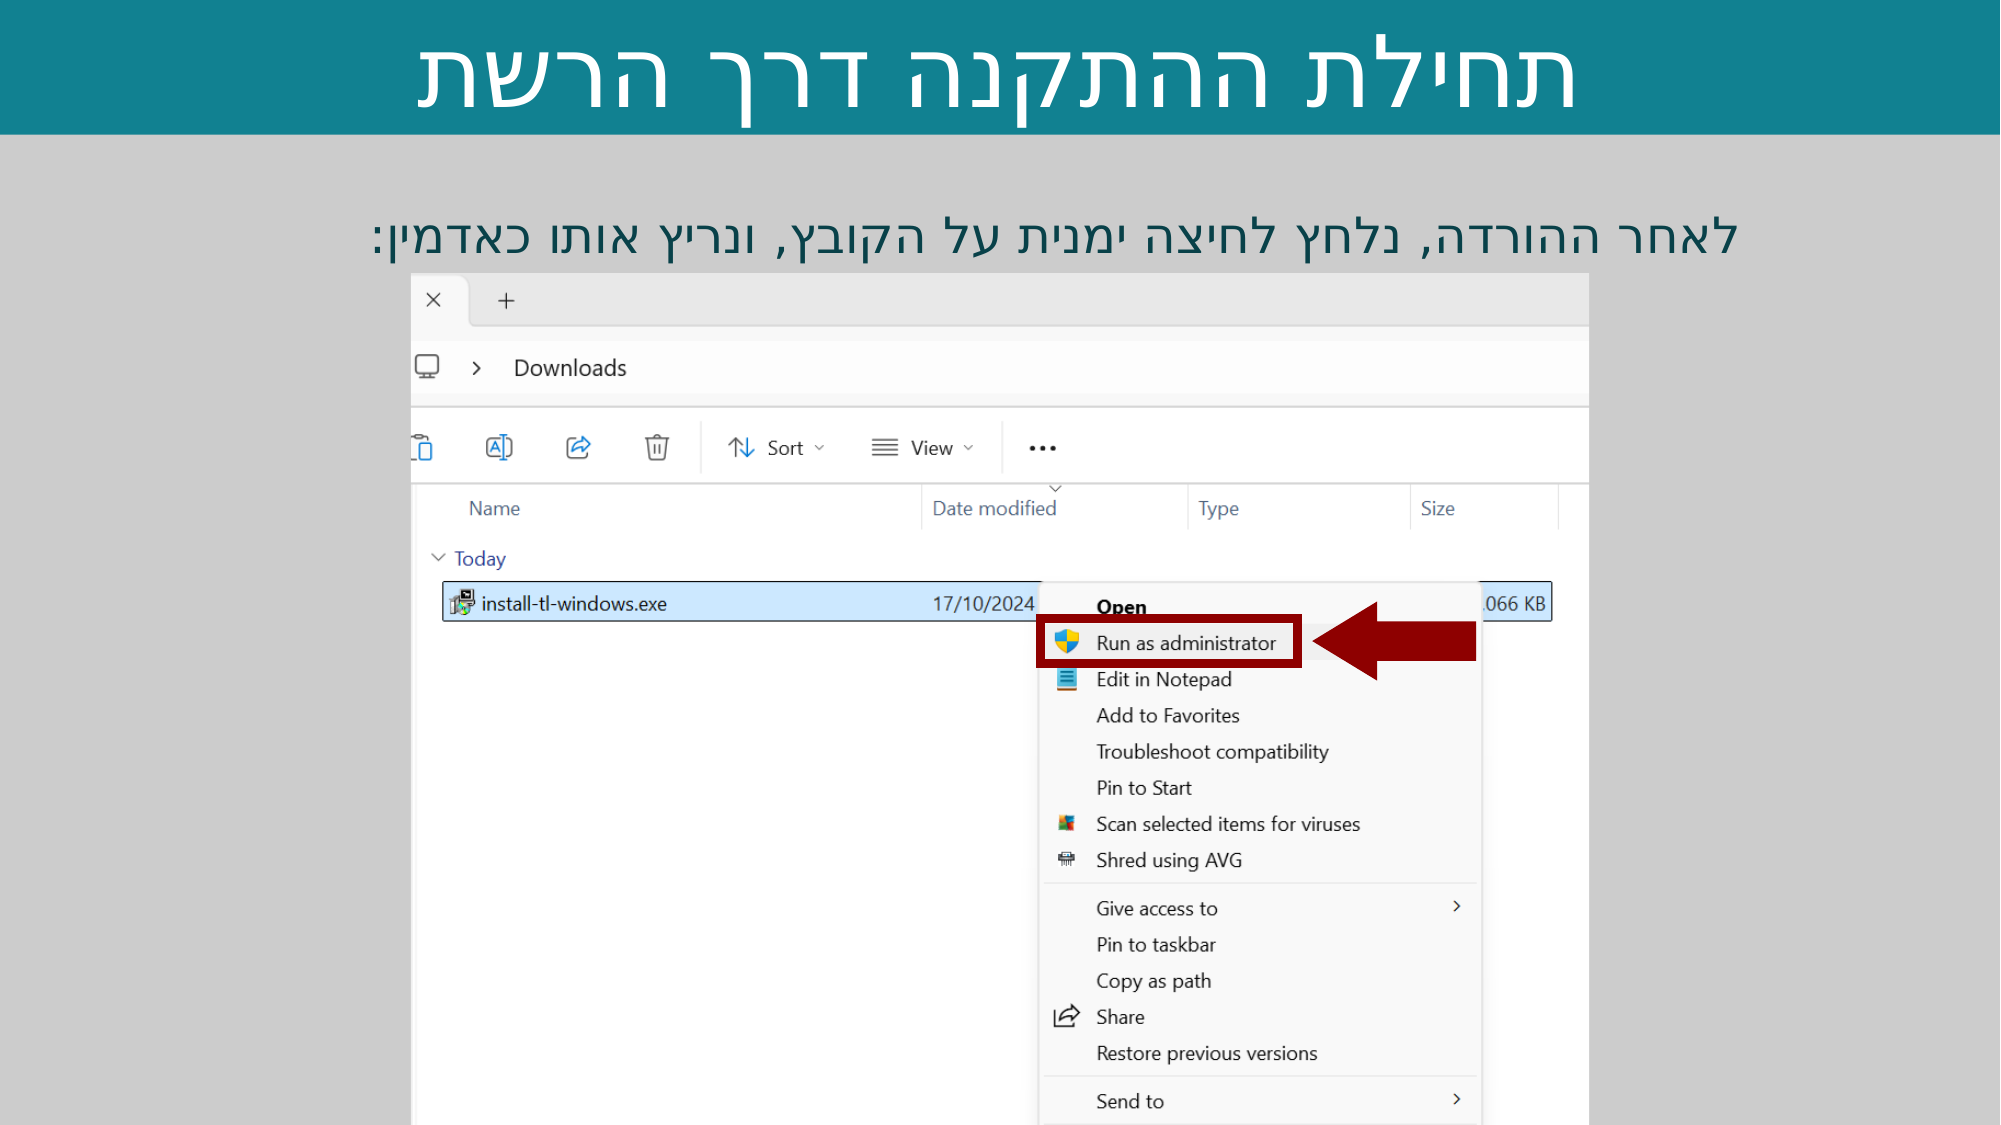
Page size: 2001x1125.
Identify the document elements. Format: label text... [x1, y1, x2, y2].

text_box לאחר ההורדה, נלחץ לחיצה ימנית על הקובץ, ונריץ אותו כאדמין: [243, 136, 1757, 271]
text_box תחילת ההתקנה דרך הרשת [0, 0, 2000, 135]
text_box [410, 272, 1590, 1125]
